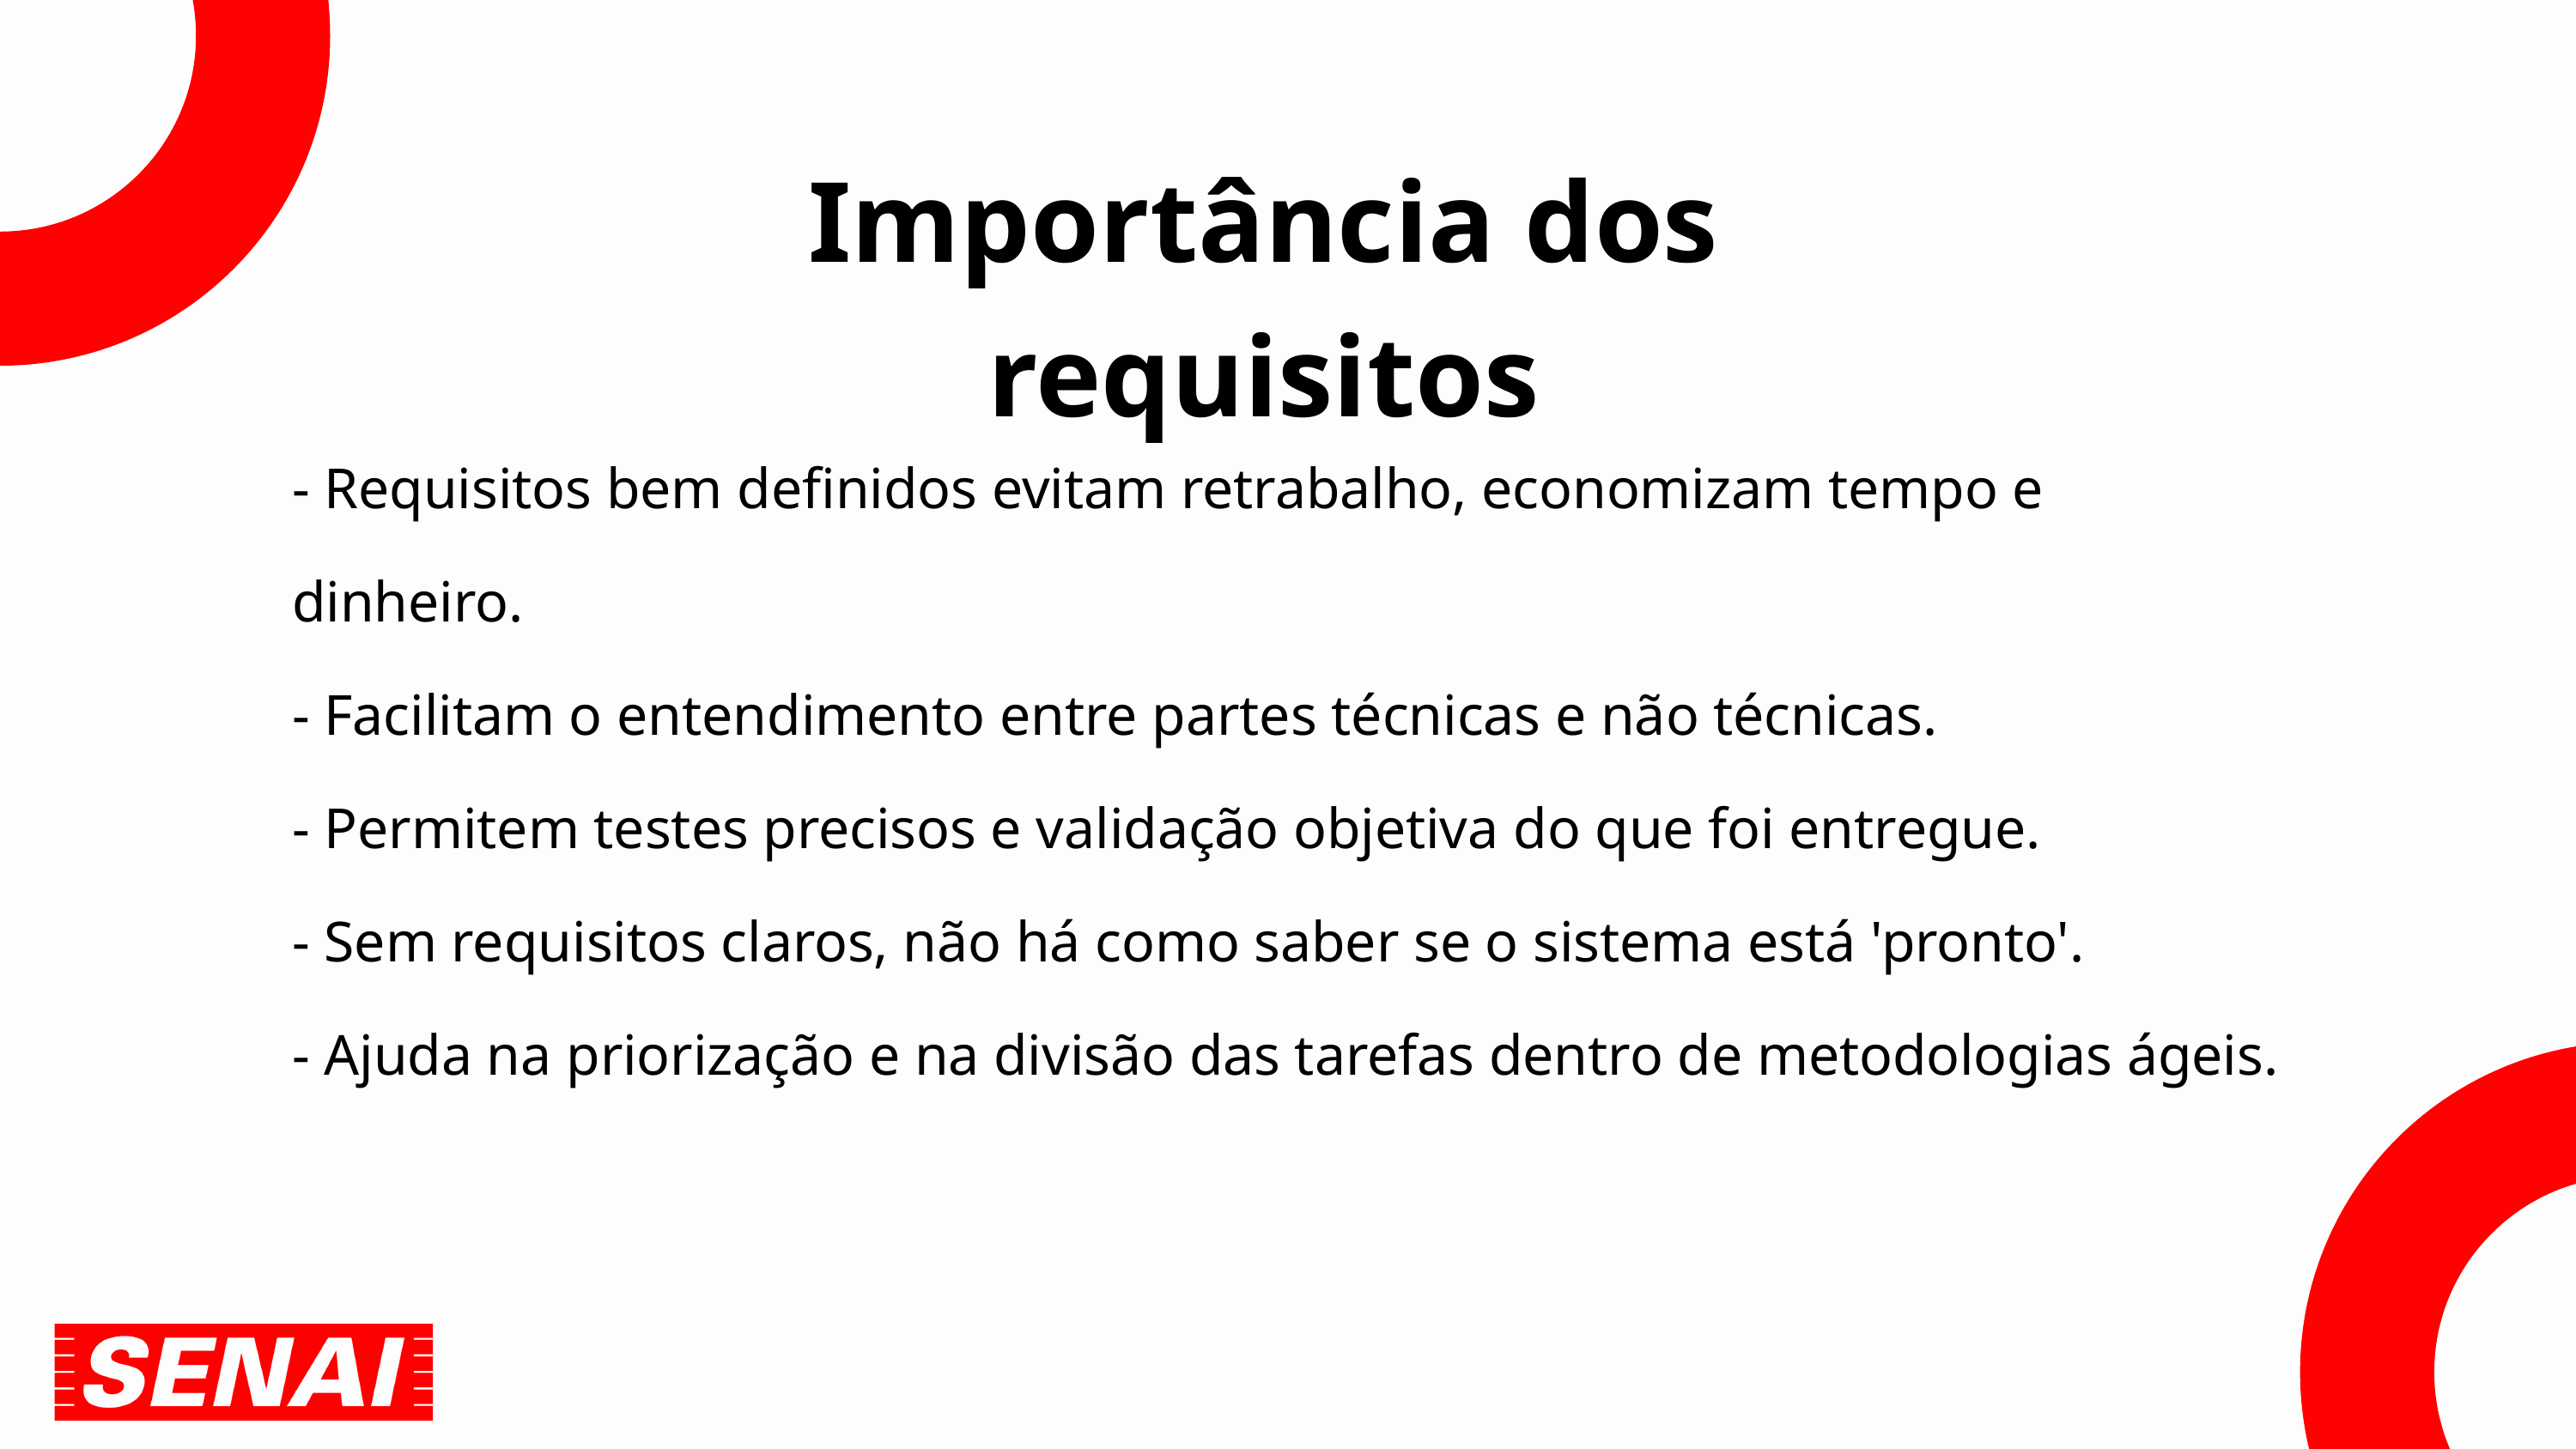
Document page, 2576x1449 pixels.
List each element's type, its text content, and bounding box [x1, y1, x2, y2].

text_box [54, 1324, 434, 1421]
text_box Importância dos requisitos [520, 128, 2008, 406]
text_box - Requisitos bem definidos evitam retrabalho, economizam tempo e dinheiro. - Facilitam o entendimento entre partes técnicas e não técnicas. - Permitem testes precisos e validação objetiva do que foi entregue. - Sem requisitos claros, não há como saber se o sistema está 'pronto'. - Ajuda na priorização e na divisão das tarefas dentro de metodologias ágeis. [292, 406, 2284, 1277]
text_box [2366, 1108, 2576, 1449]
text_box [0, 0, 264, 300]
